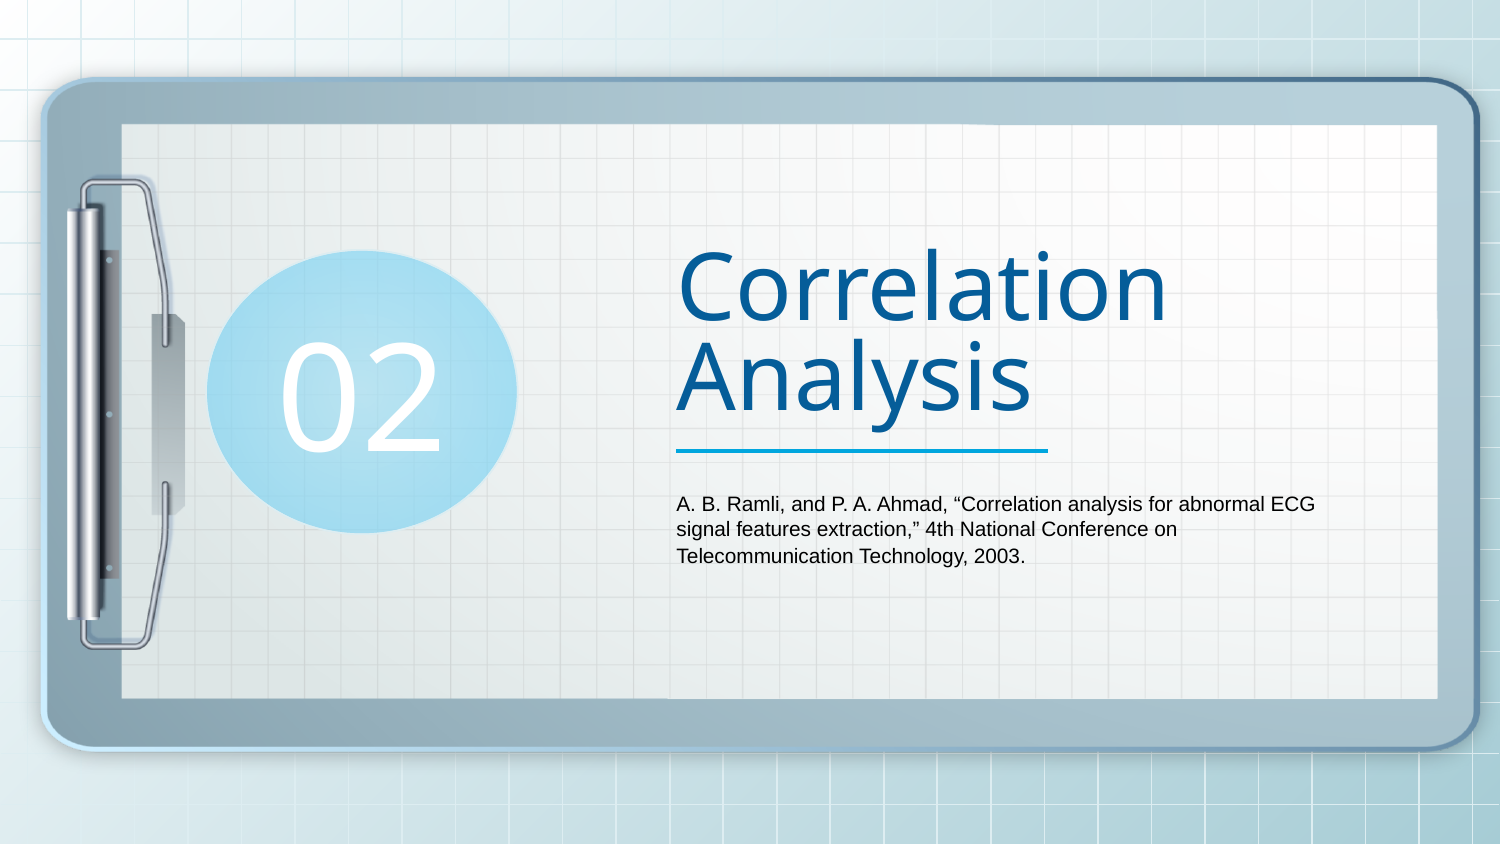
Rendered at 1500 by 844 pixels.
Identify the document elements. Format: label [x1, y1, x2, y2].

text_box [205, 249, 518, 535]
picture [25, 69, 1489, 758]
